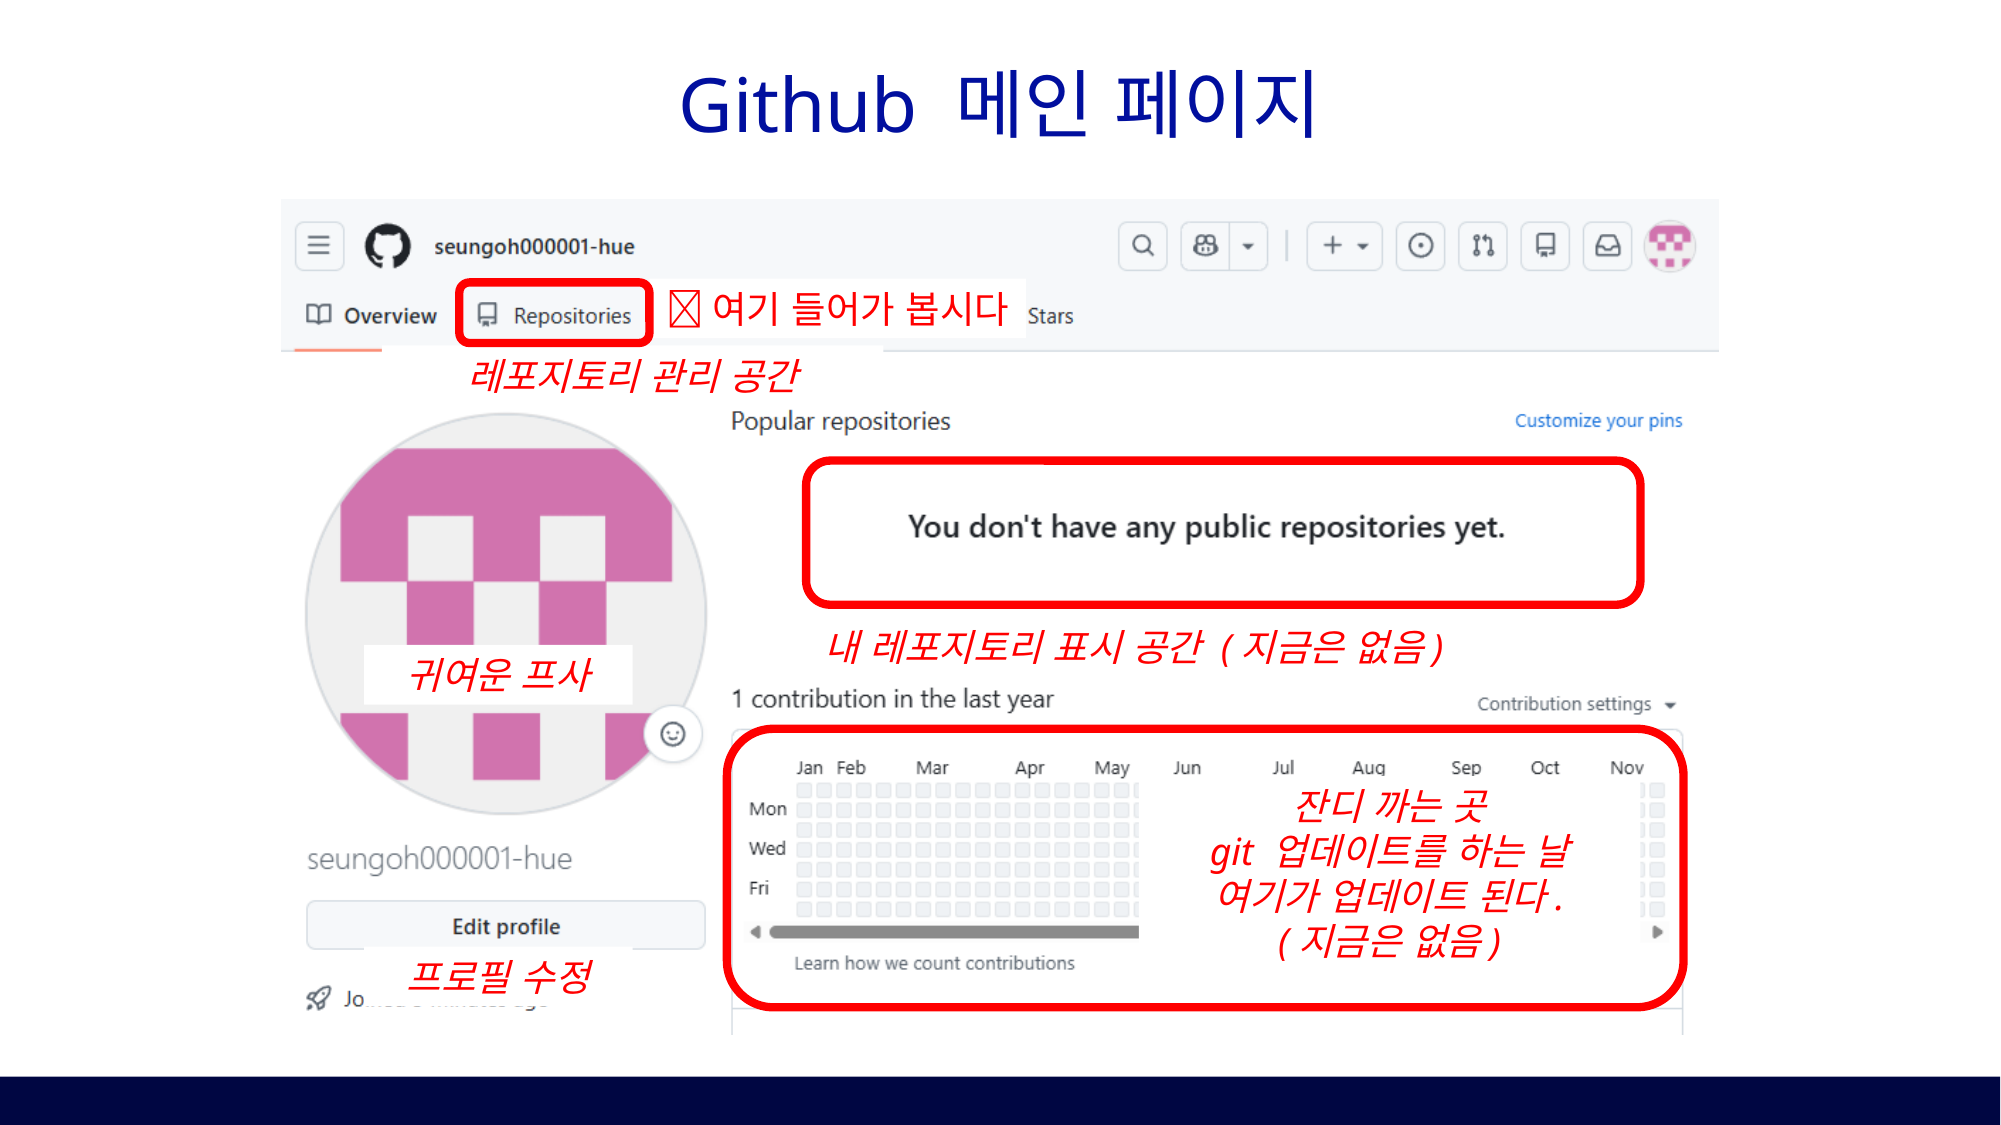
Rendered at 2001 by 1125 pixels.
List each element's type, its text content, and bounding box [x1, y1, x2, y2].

picture [281, 199, 1719, 1035]
title Github 메인 페이지 [137, 0, 1863, 217]
